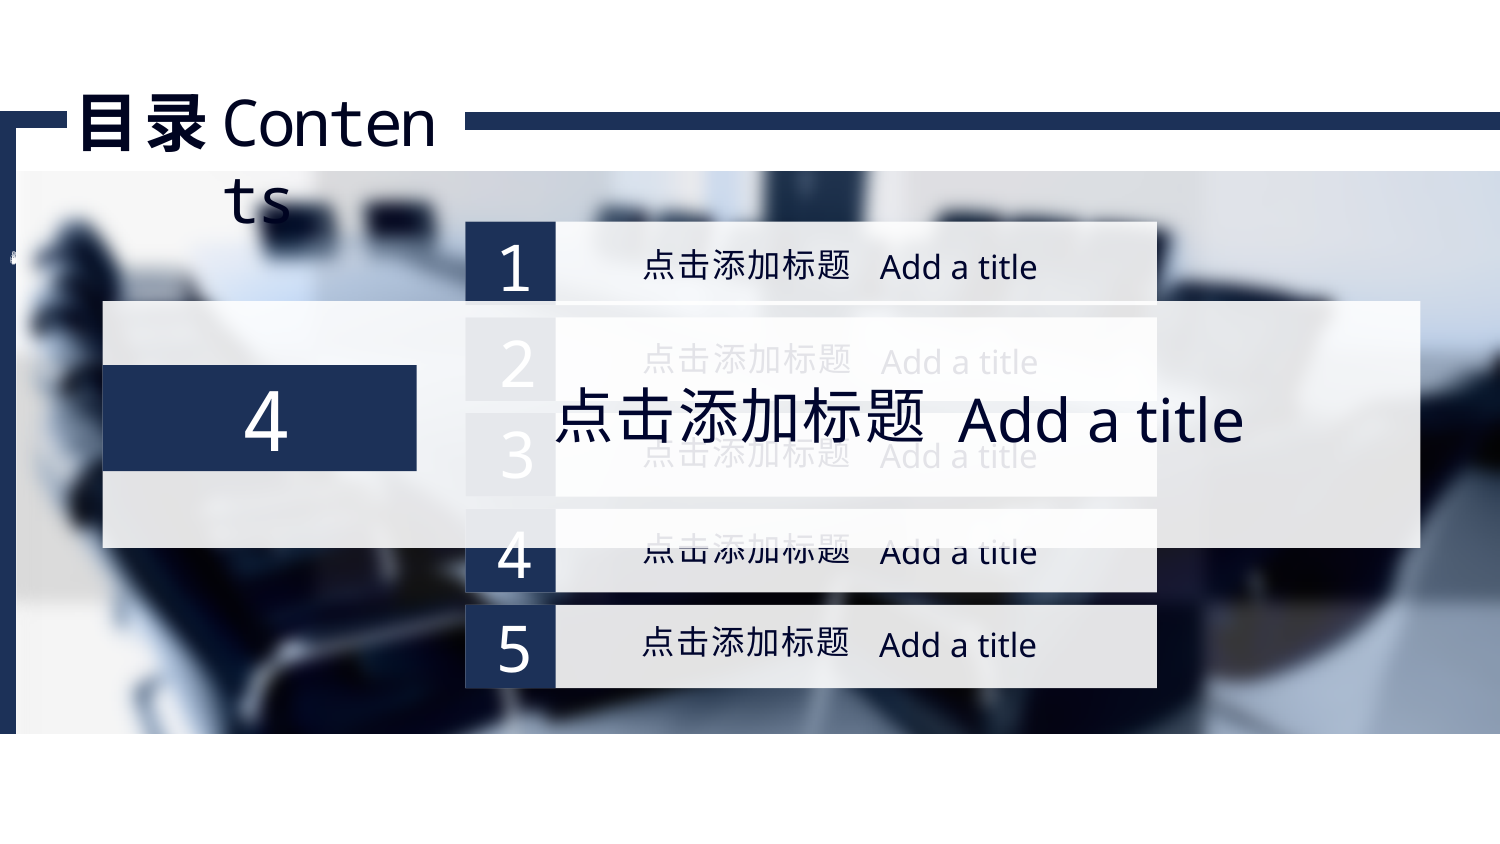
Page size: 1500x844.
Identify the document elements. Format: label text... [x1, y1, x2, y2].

text_box 目录 [59, 74, 206, 167]
text_box Contents [206, 74, 470, 171]
picture [16, 171, 1500, 734]
text_box Shanghai Rapidesign Advertising Co.,ltd [0, 243, 6, 583]
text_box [102, 301, 1421, 548]
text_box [465, 548, 1157, 600]
text_box Shanghai Rapidesign Advertising Co.,ltd [8, 243, 16, 583]
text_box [465, 600, 1157, 695]
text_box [465, 218, 1157, 301]
